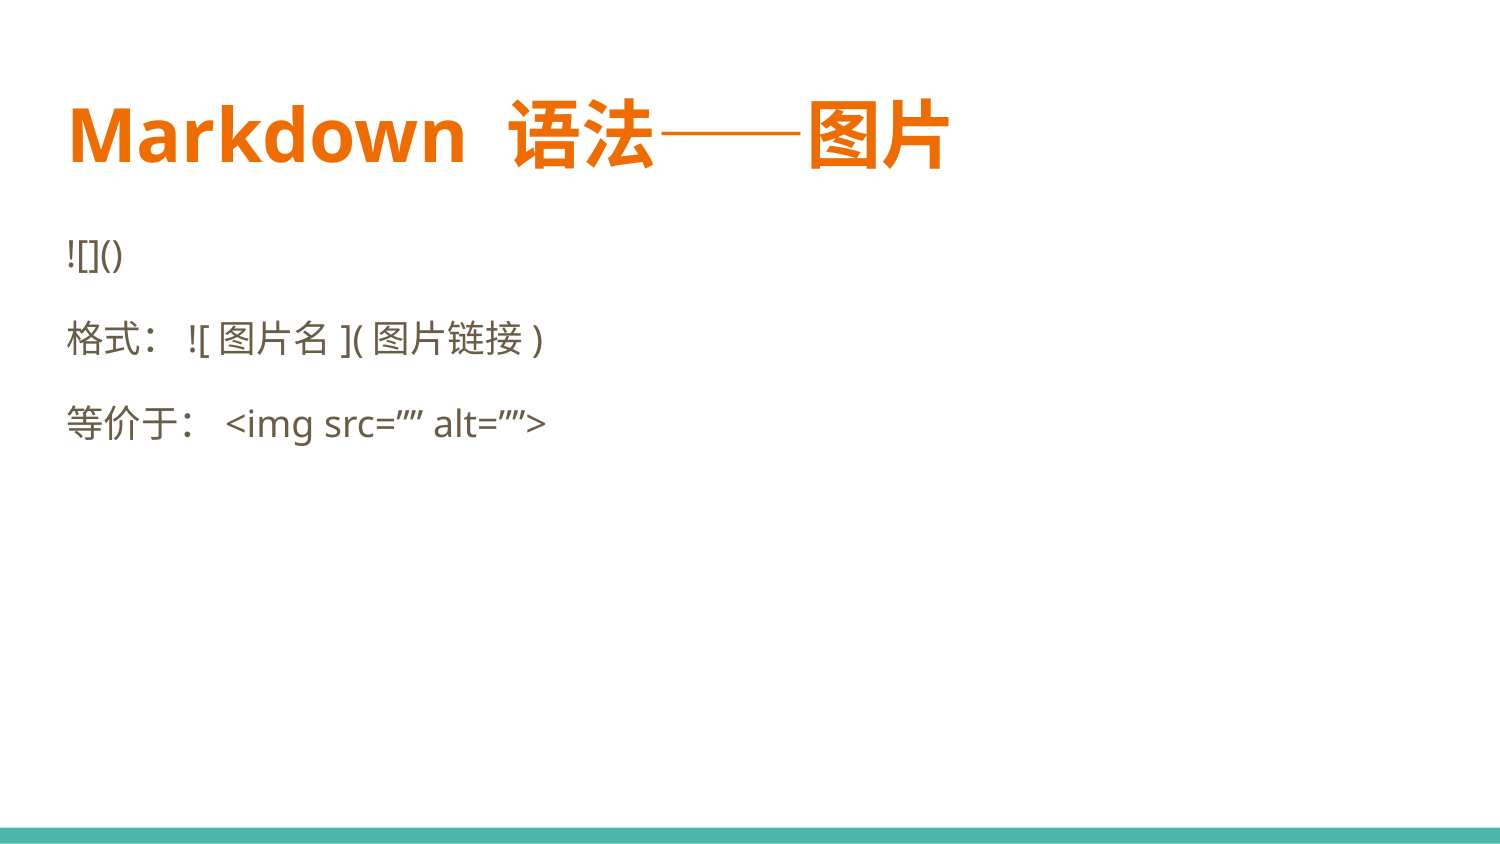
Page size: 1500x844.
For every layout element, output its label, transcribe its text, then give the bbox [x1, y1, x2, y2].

list ![]() 格式：![图片名](图片链接) 等价于：<img src=”” alt=””> [51, 207, 1449, 750]
title Markdown 语法——图片 [51, 72, 1449, 189]
